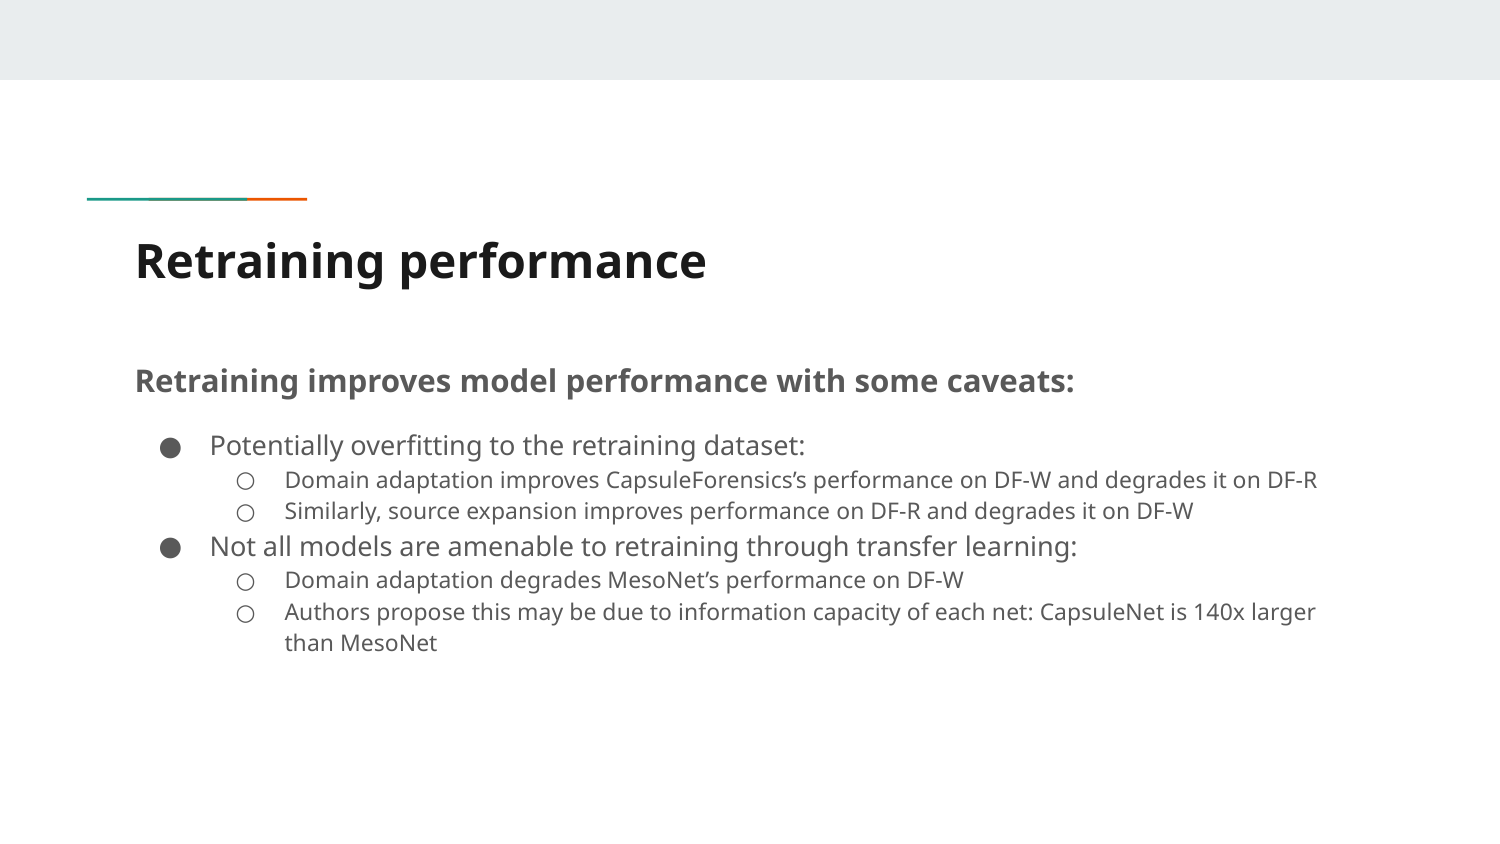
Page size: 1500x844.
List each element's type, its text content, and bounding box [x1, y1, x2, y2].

list Retraining improves model performance with some caveats: Potentially overfitting to the retraining dataset: Domain adaptation improves CapsuleForensics’s performance on DF-W and degrades it on DF-R Similarly, source expansion improves performance on DF-R and degrades it on DF-W Not all models are amenable to retraining through transfer learning: Domain adaptation degrades MesoNet’s performance on DF-W Authors propose this may be due to information capacity of each net: CapsuleNet is 140x larger than MesoNet [119, 341, 1381, 712]
title Retraining performance [119, 216, 1381, 305]
